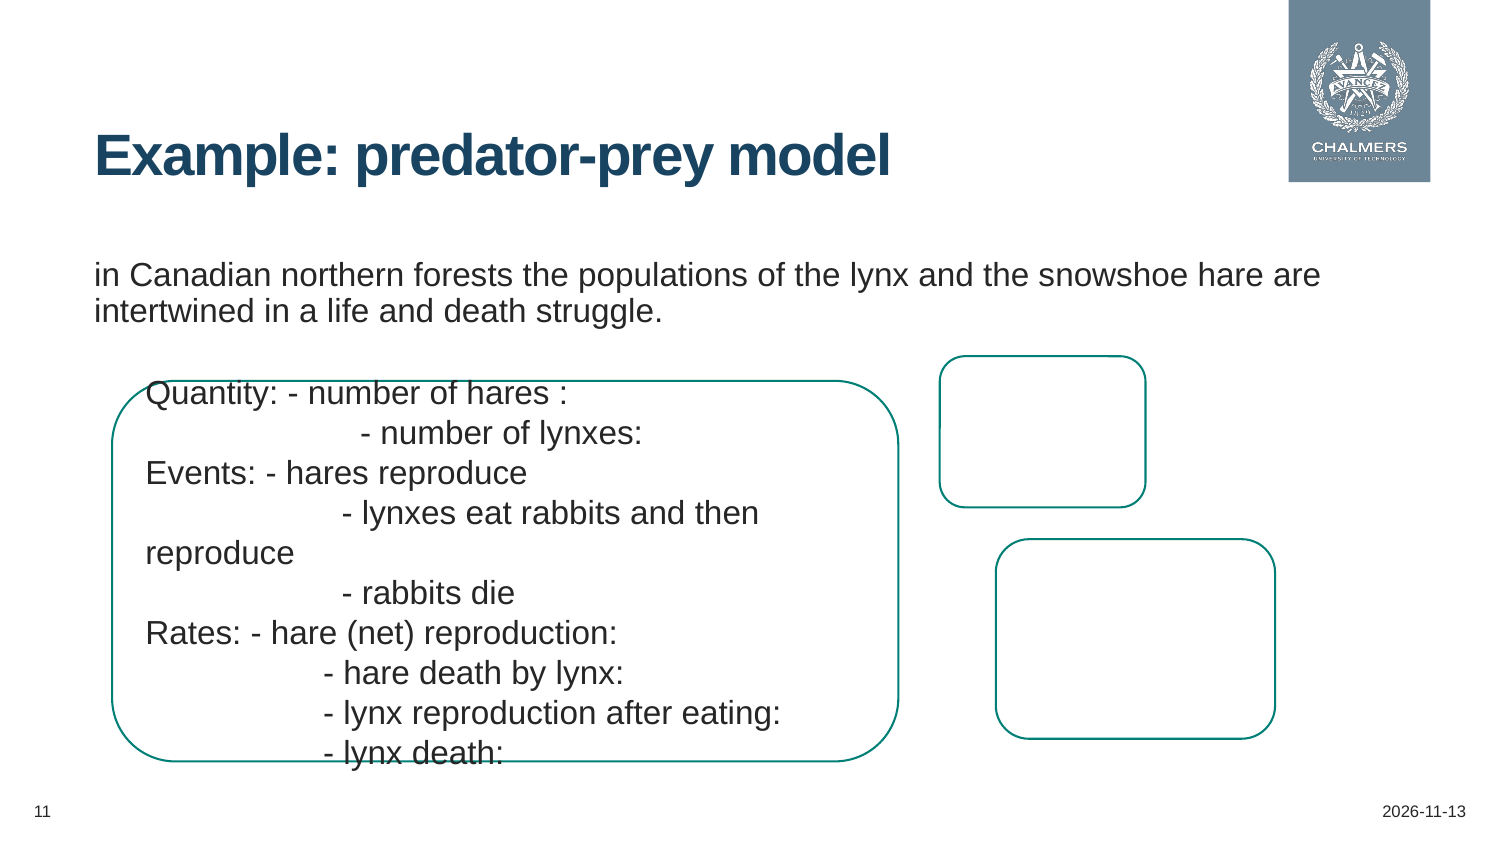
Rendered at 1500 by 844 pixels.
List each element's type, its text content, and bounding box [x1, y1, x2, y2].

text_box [995, 539, 1276, 739]
list in Canadian northern forests the populations of the lynx and the snowshoe hare are intertwined in a life and death struggle. [94, 257, 1388, 405]
title Example: predator-prey model [94, 28, 1249, 188]
slide_number 11 [33, 796, 70, 825]
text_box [939, 356, 1146, 508]
picture [1308, 40, 1411, 164]
